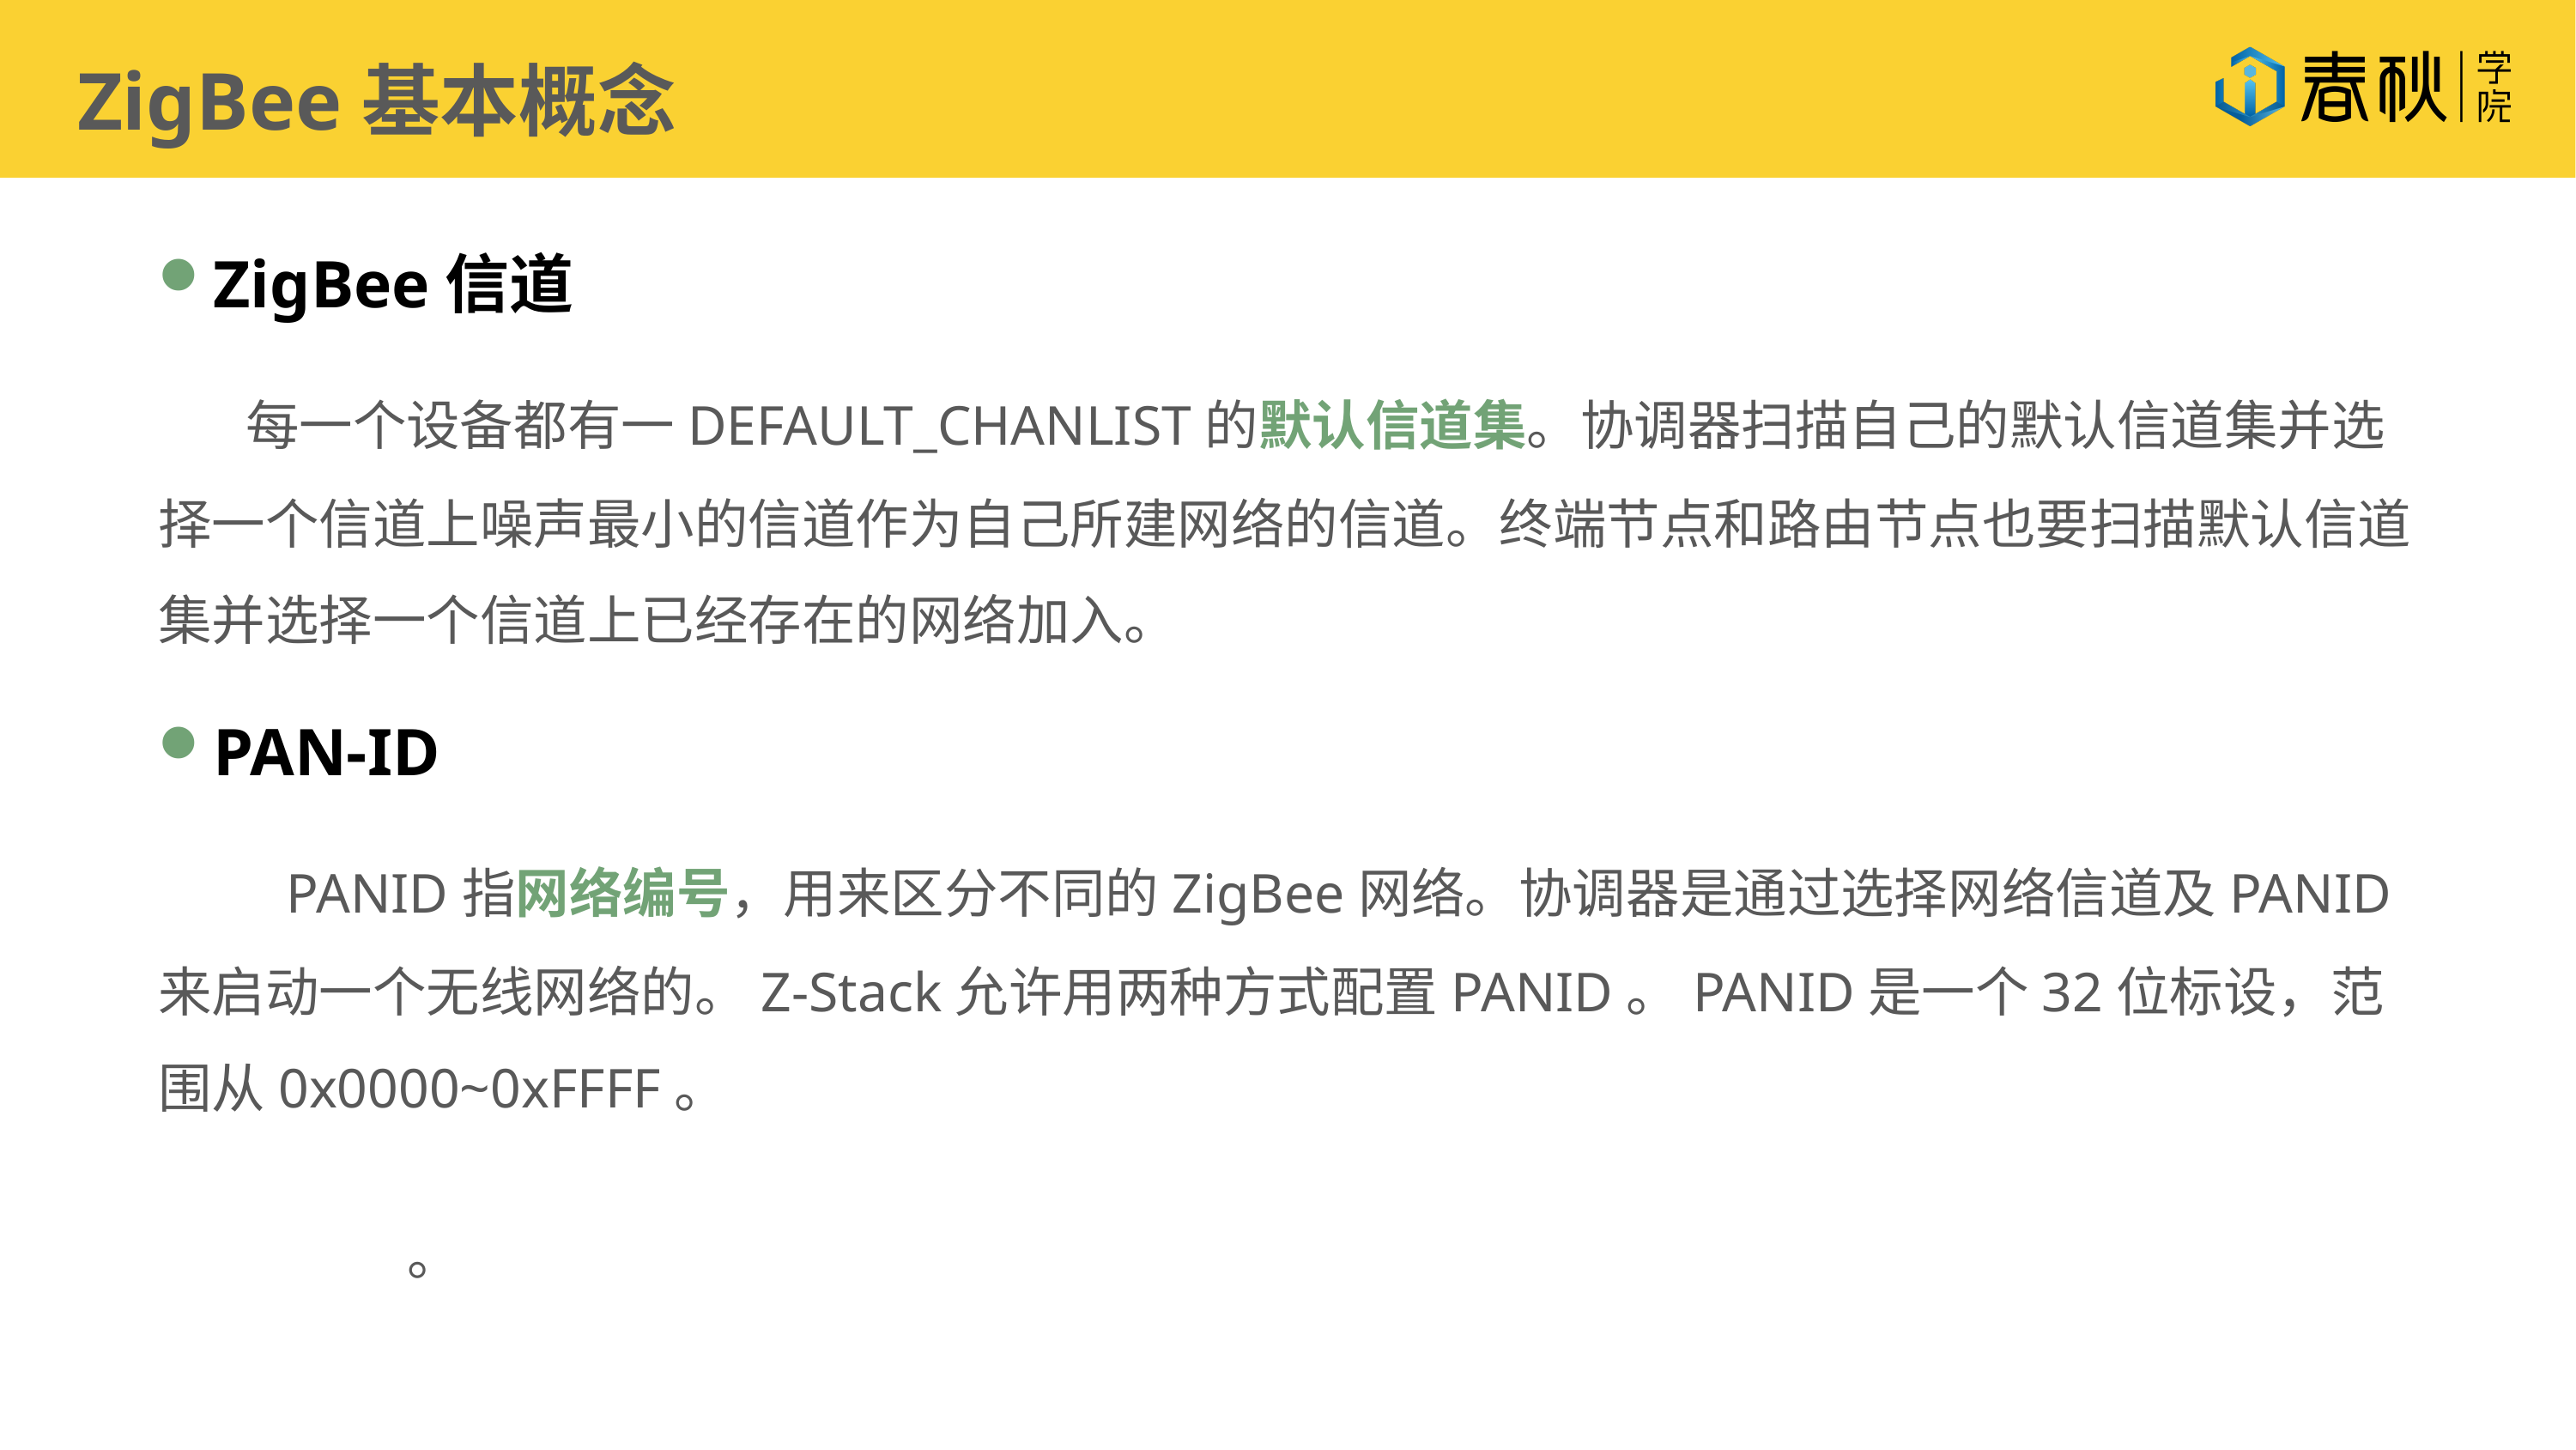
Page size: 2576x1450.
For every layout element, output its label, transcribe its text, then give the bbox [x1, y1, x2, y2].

picture [0, 0, 2576, 263]
list ZigBee基本概念 [64, 45, 1744, 147]
list ZigBee信道 每一个设备都有一DEFAULT_CHANLIST的默认信道集。协调器扫描自己的默认信道集并选择一个信道上噪声最小的信道作为自己所建网络的信道。终端节点和路由节点也要扫描默认信道集并选择一个信道上已经存在的网络加入。 PAN-ID PANID指网络编号，用来区分不同的ZigBee网络。协调器是通过选择网络信道及PANID来启动一个无线网络的。Z-Stack允许用两种方式配置PANID。PANID是一个32位标设，范围从0x0000~0xFFFF。 。 [145, 198, 2430, 1092]
